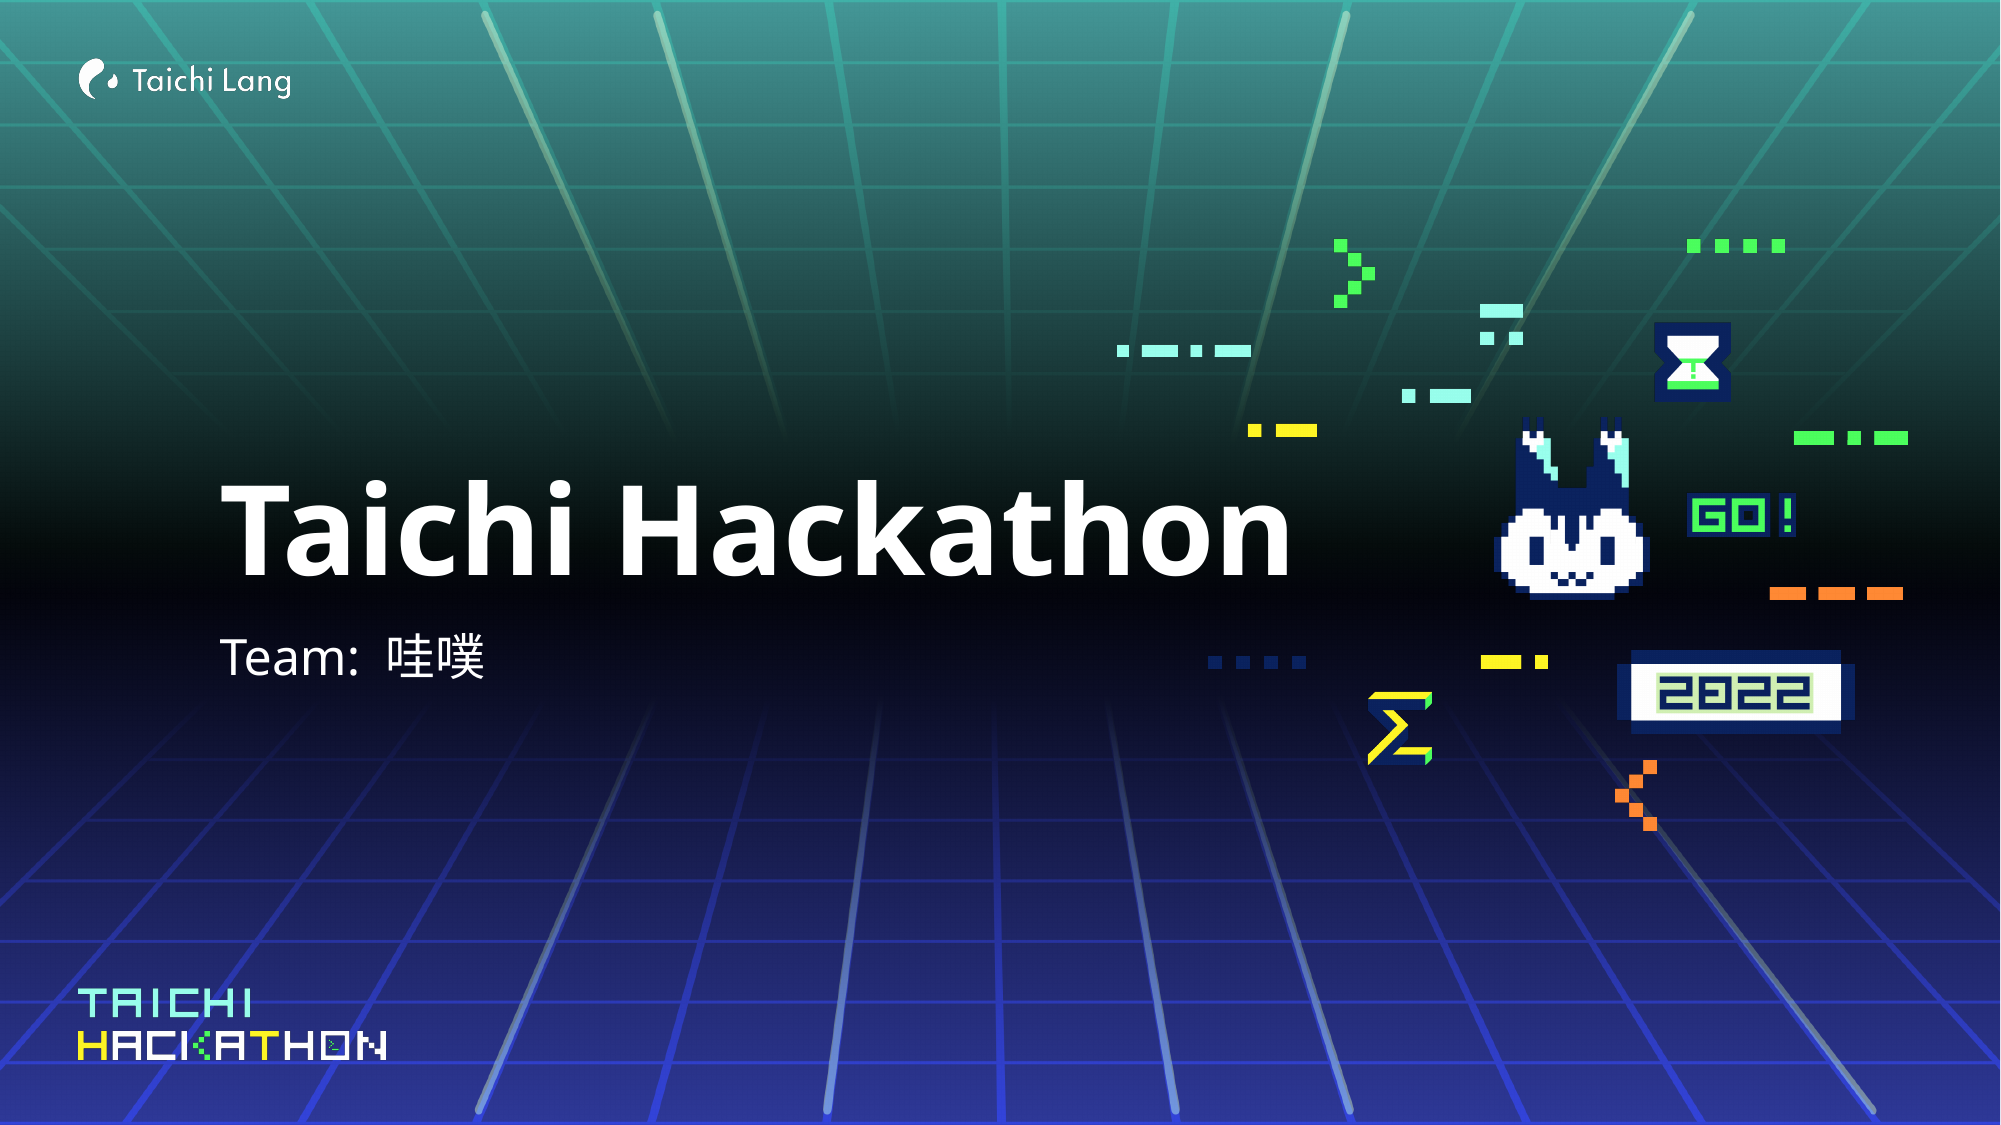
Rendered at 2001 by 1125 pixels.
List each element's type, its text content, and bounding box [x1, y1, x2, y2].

title Taichi Hackathon [204, 343, 1447, 610]
list Team: 哇噗 [204, 624, 1447, 871]
picture [0, 0, 2001, 1125]
